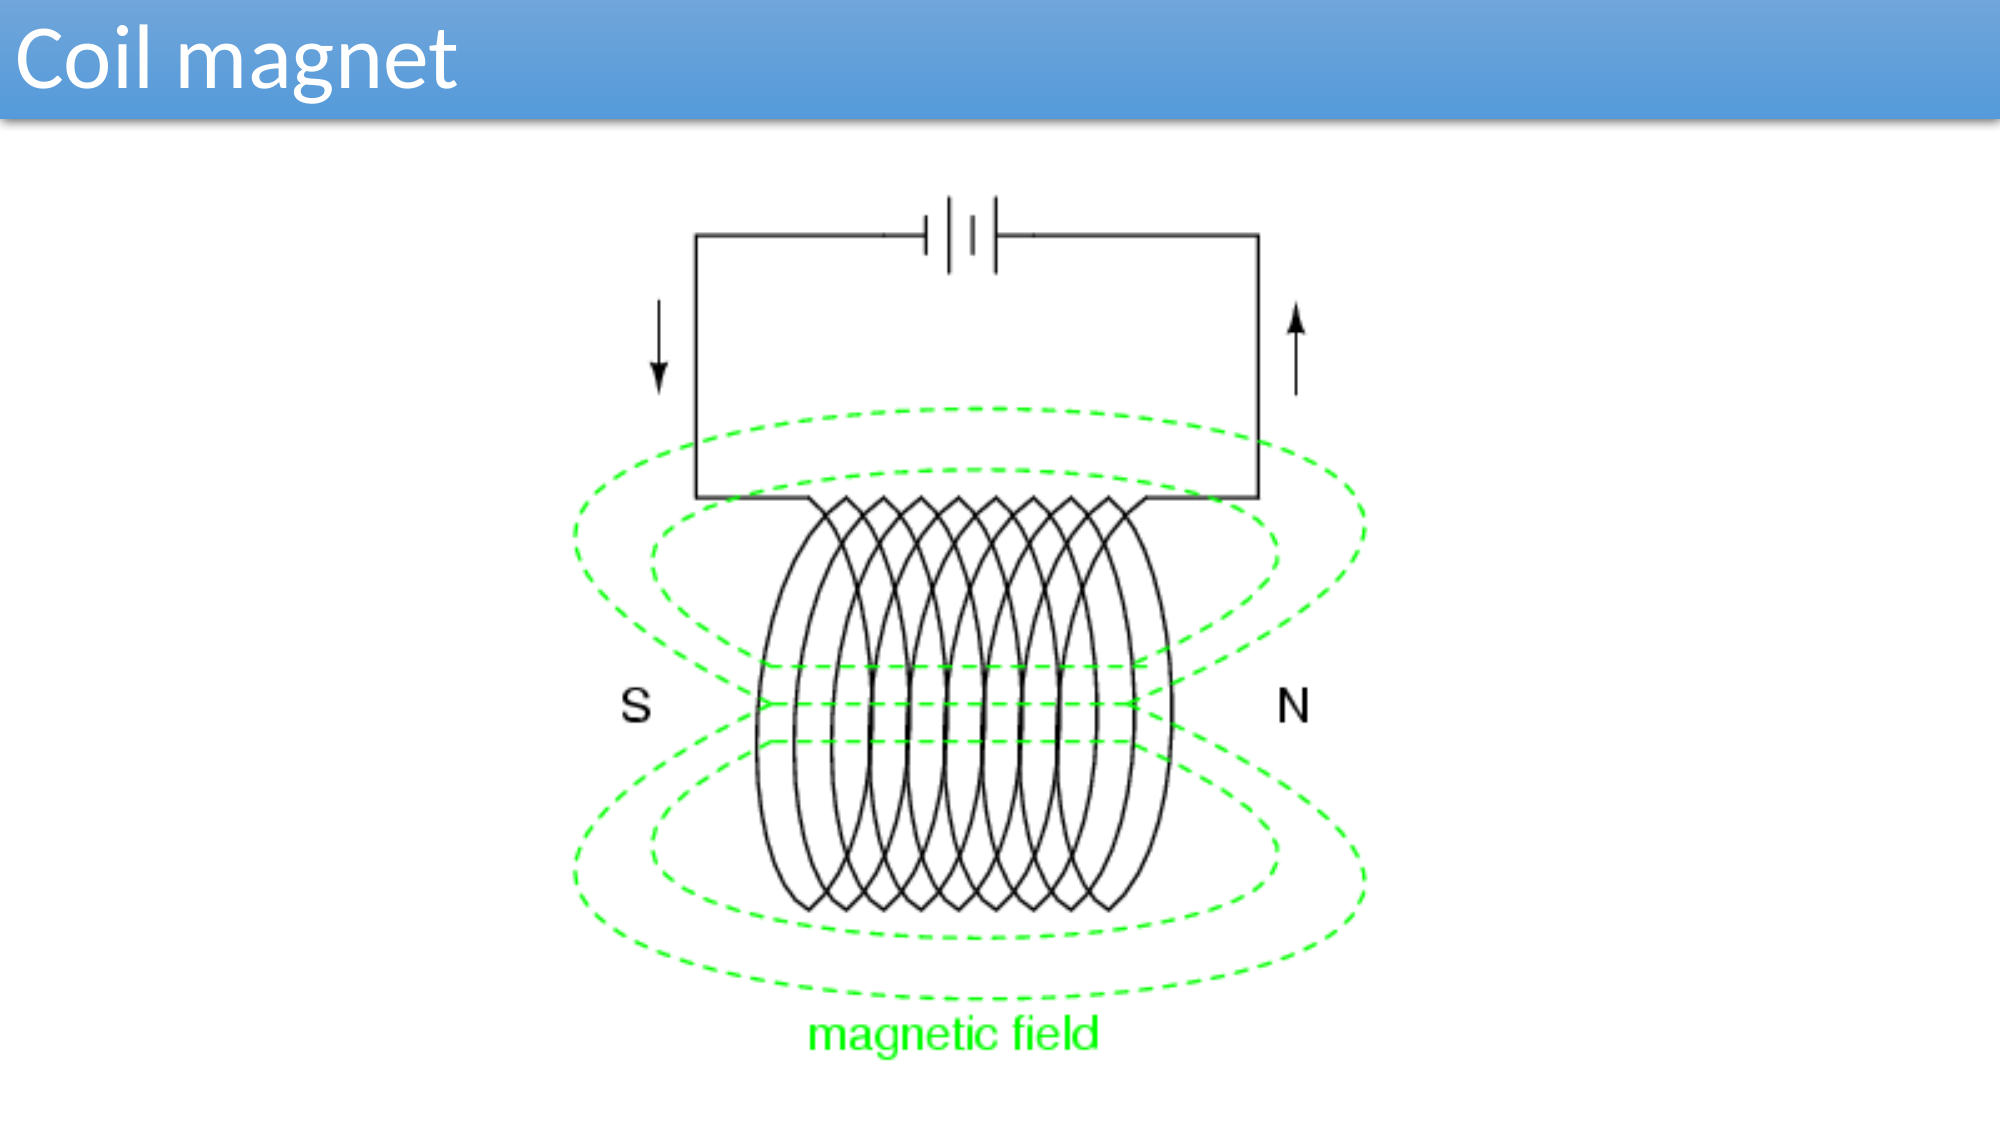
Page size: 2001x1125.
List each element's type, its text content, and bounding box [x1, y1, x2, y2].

picture [561, 186, 1378, 1068]
text_box Coil magnet [0, 0, 2000, 119]
